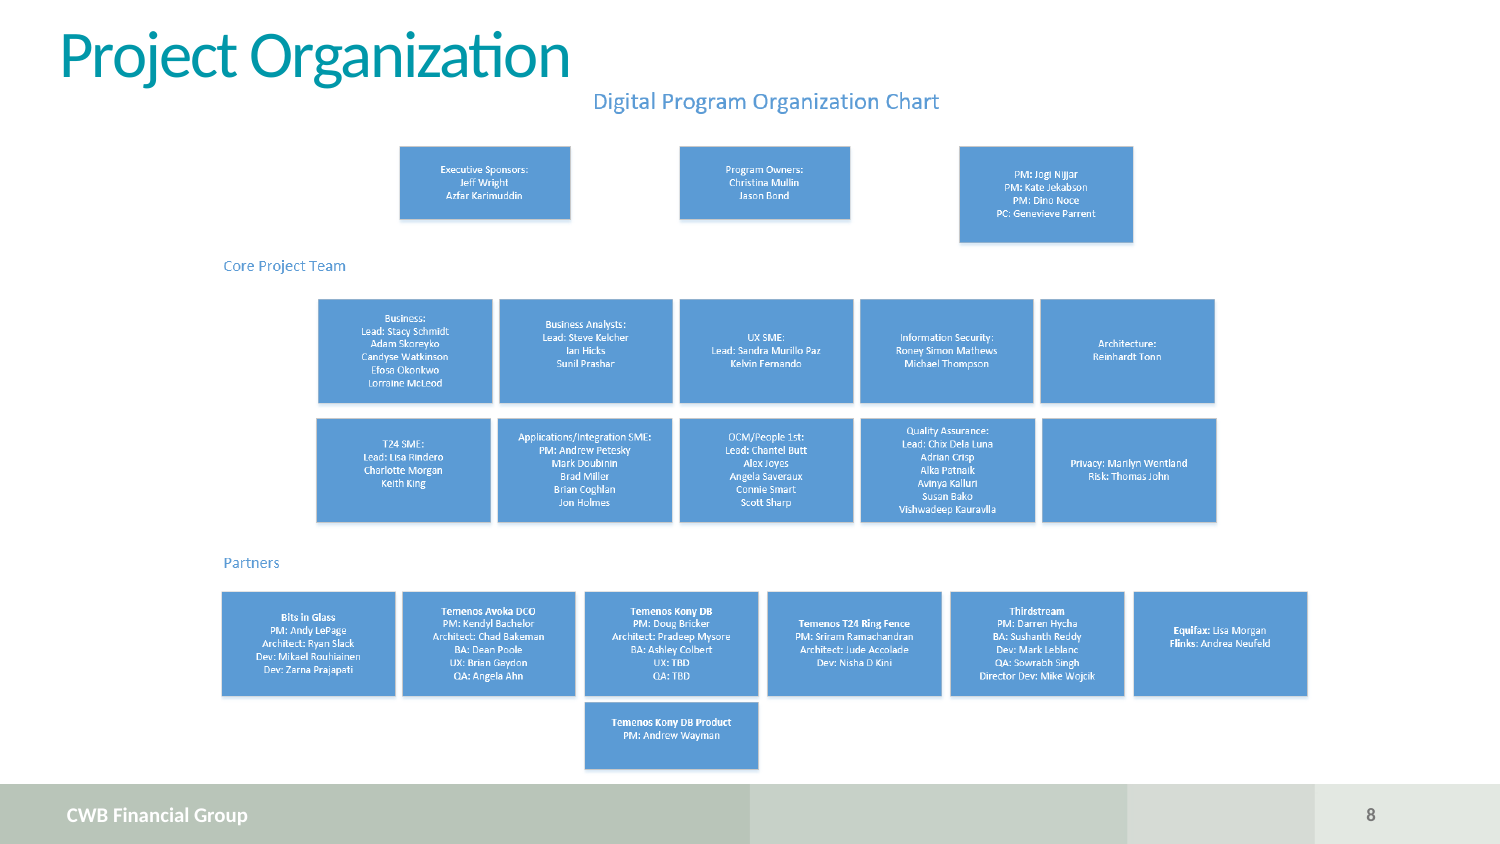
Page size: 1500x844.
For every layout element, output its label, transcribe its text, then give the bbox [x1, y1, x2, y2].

picture [220, 91, 1312, 781]
list Project Organization [59, 19, 1418, 85]
picture [0, 784, 1500, 844]
